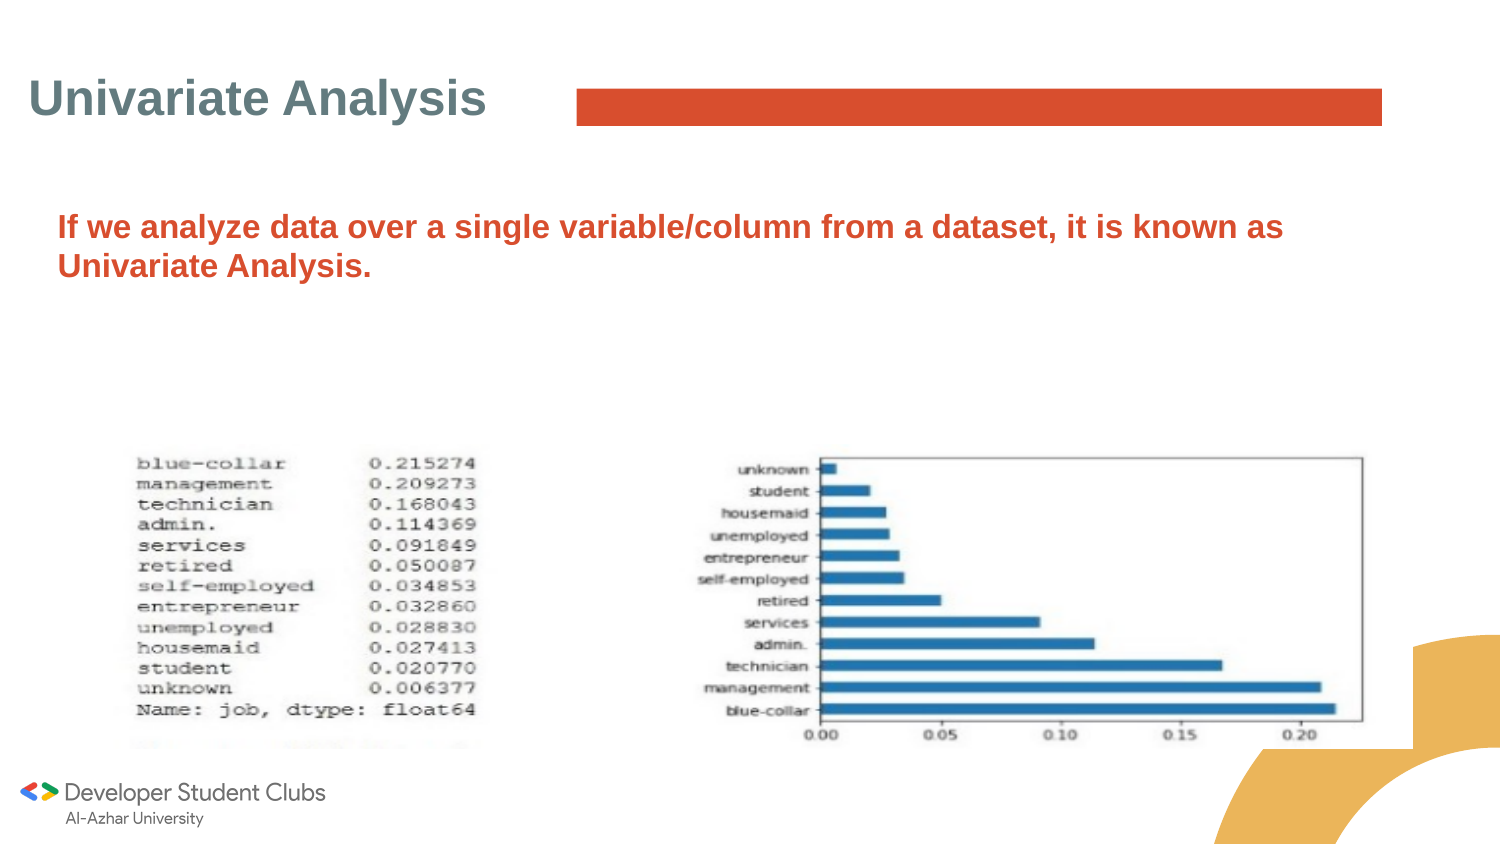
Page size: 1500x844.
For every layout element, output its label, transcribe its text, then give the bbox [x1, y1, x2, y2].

picture [13, 763, 329, 834]
text_box If we analyze data over a single variable/column from a dataset, it is known as Univariate Analysis. [42, 197, 1413, 292]
title Univariate Analysis [13, 50, 573, 161]
picture [99, 443, 1413, 749]
